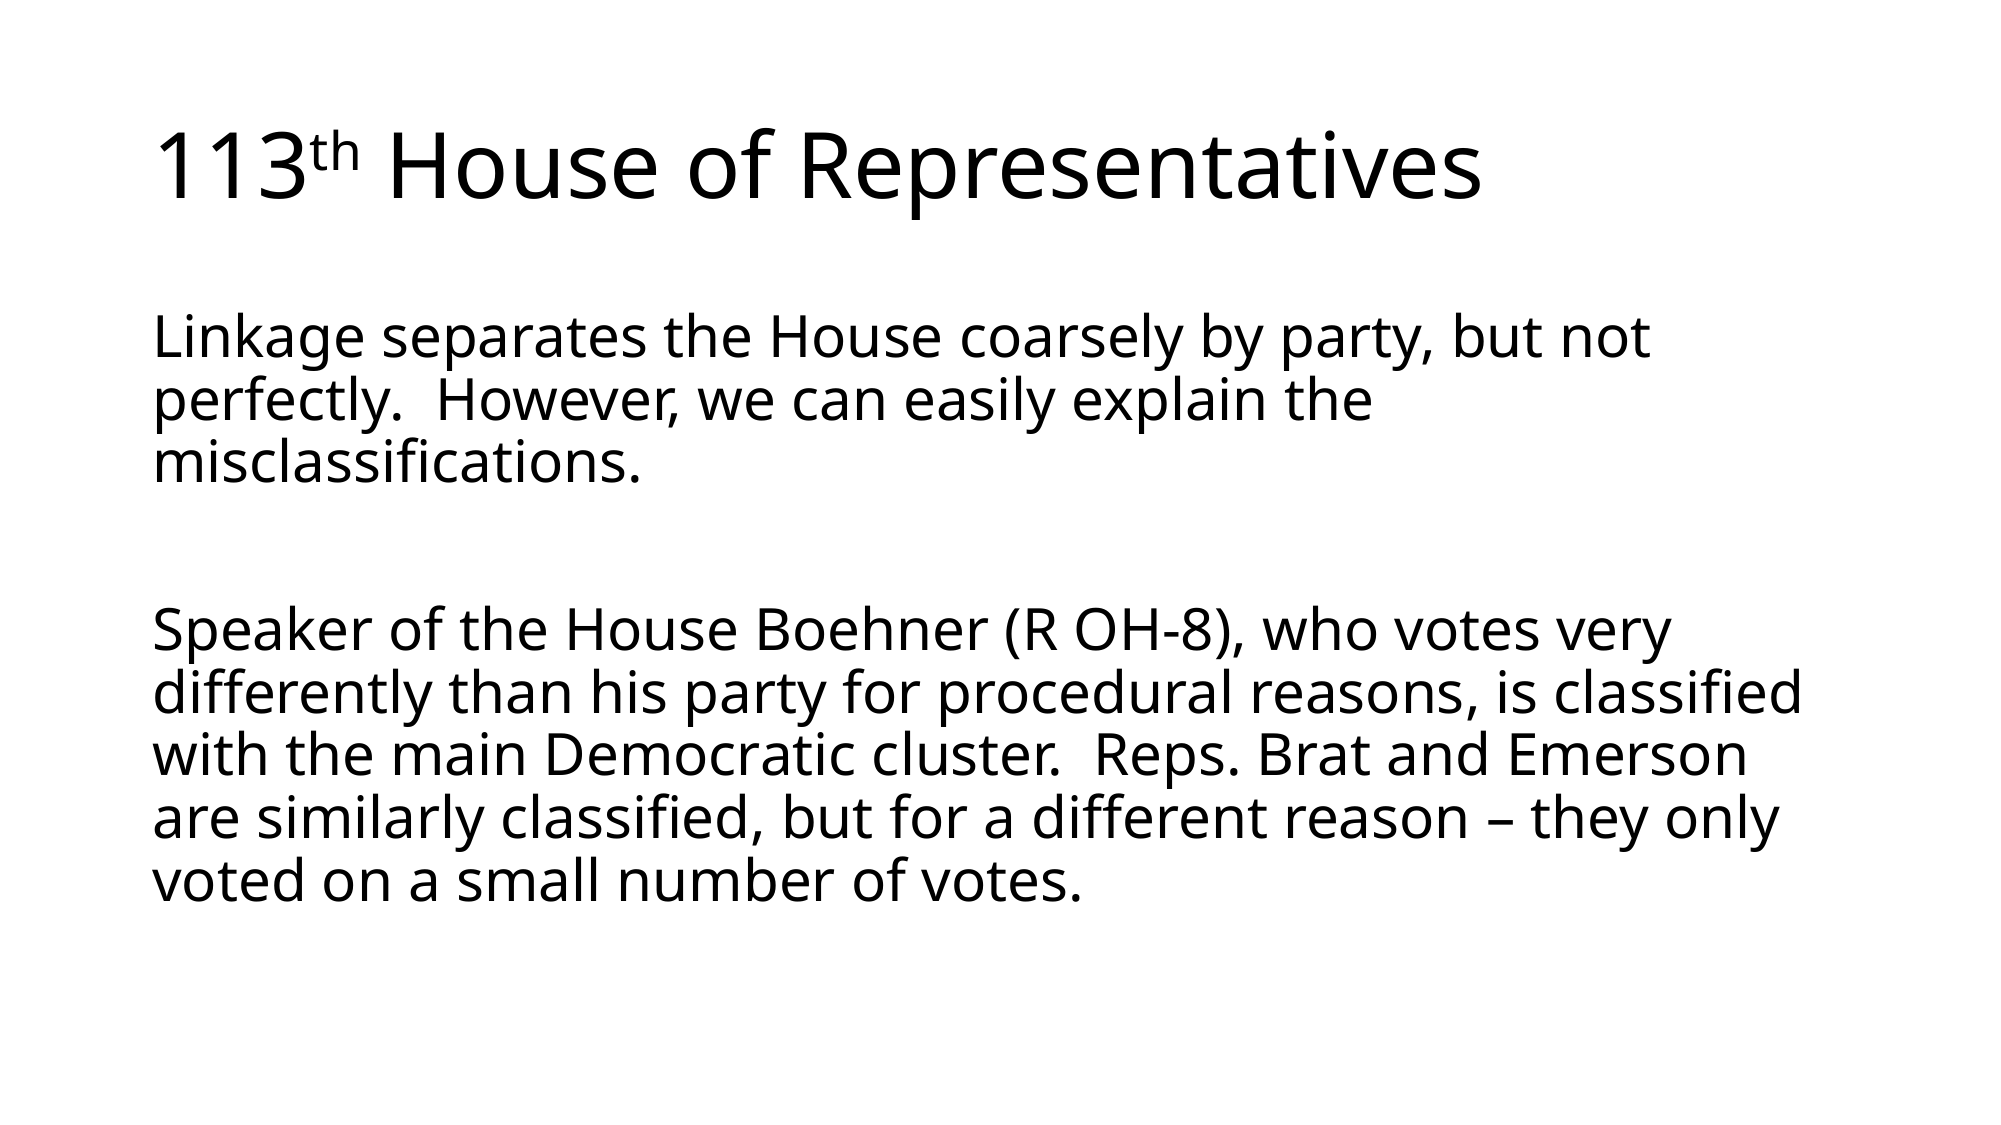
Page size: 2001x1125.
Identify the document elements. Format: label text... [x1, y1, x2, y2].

list Linkage separates the House coarsely by party, but not perfectly. However, we can easily explain the misclassifications. Speaker of the House Boehner (R OH-8), who votes very differently than his party for procedural reasons, is classified with the main Democratic cluster. Reps. Brat and Emerson are similarly classified, but for a different reason – they only voted on a small number of votes. [137, 299, 1863, 1014]
title 113th House of Representatives [137, 59, 1863, 278]
